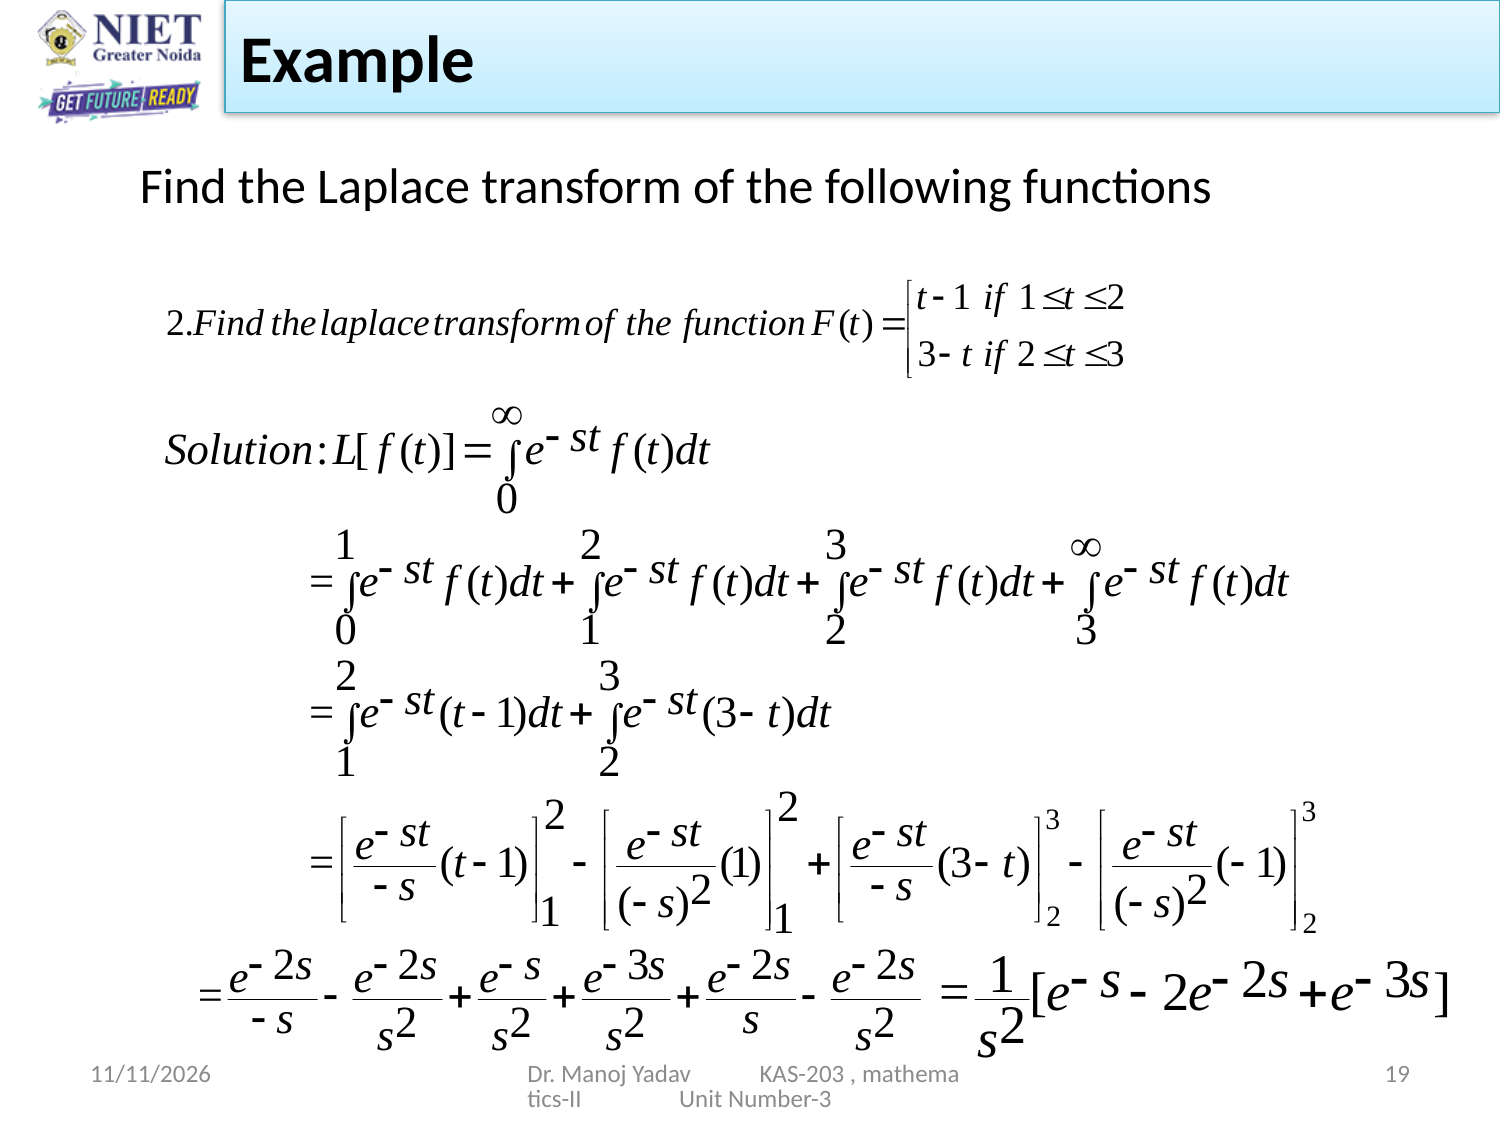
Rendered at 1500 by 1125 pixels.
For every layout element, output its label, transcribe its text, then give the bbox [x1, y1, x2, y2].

slide_number 19 [1074, 1073, 1425, 1103]
text_box Example [238, 0, 1500, 113]
picture [0, 0, 238, 135]
text_box Find the Laplace transform of the following functions [125, 145, 1425, 311]
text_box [162, 274, 1199, 384]
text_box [159, 398, 1454, 1065]
footer Dr. Manoj Yadav KAS-203 , mathematics-II Unit Number-3 [512, 1073, 988, 1103]
slide_number 05-Jun-21 [75, 1042, 425, 1103]
